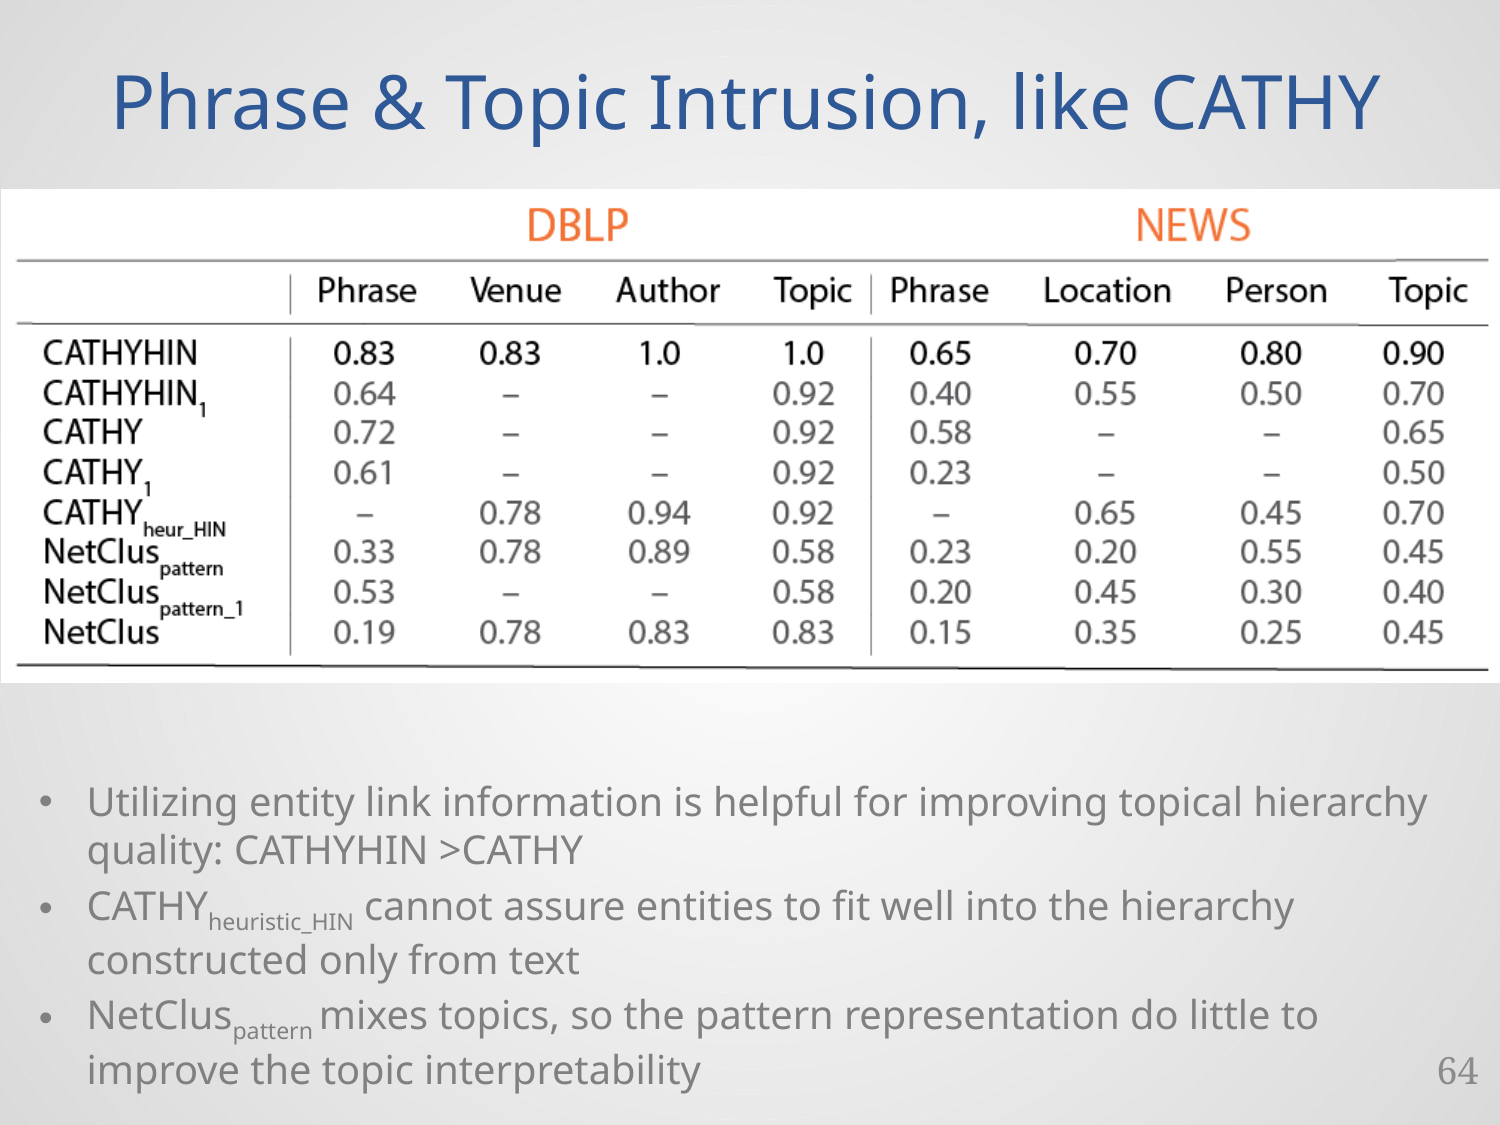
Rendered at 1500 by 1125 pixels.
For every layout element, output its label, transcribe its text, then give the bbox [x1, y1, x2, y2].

list Utilizing entity link information is helpful for improving topical hierarchy quality: CATHYHIN >CATHY CATHYheuristic_HIN cannot assure entities to fit well into the hierarchy constructed only from text NetCluspattern mixes topics, so the pattern representation do little to improve the topic interpretability [24, 769, 1492, 1104]
picture [1, 189, 1500, 683]
slide_number 64 [1401, 1042, 1494, 1103]
title Phrase & Topic Intrusion, like CATHY [0, 0, 1492, 153]
